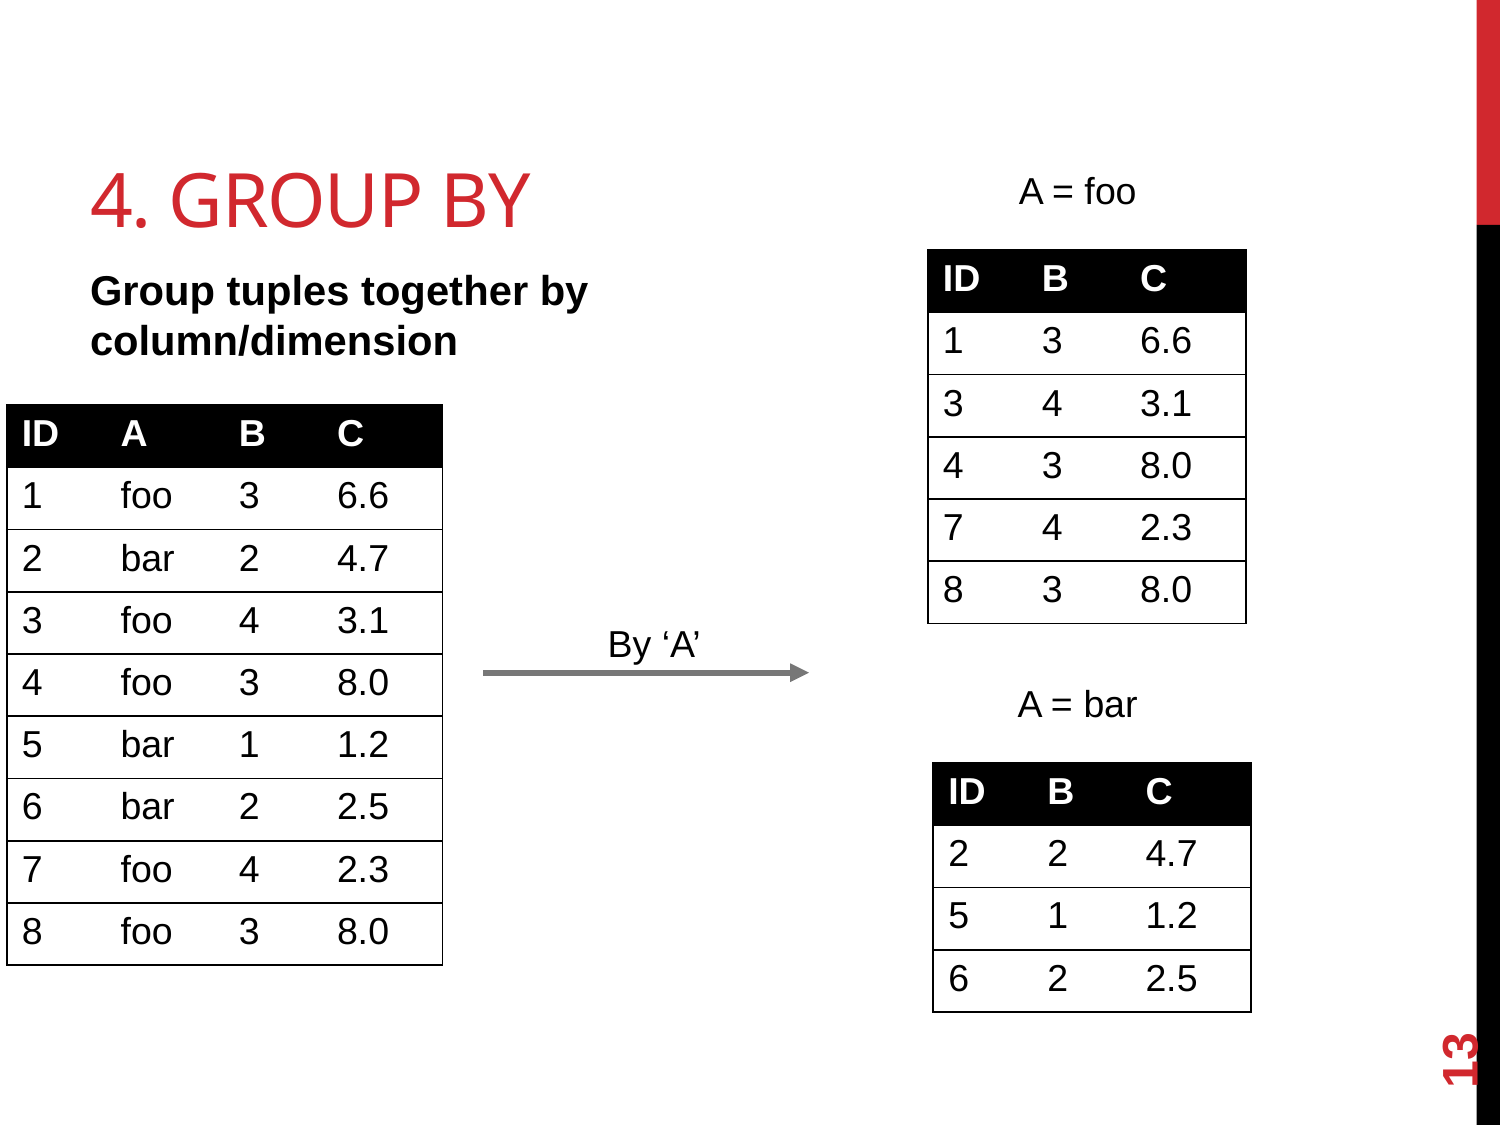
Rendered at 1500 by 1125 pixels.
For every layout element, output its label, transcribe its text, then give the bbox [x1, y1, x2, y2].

table_cell 4 [1027, 500, 1125, 560]
table_cell 8.0 [322, 655, 442, 715]
table_cell 2 [934, 826, 1032, 887]
table_cell 3 [1027, 313, 1125, 374]
table_cell 4.7 [322, 530, 442, 591]
table_cell 3 [1027, 438, 1125, 498]
table_cell 4 [224, 842, 322, 902]
table_cell foo [106, 842, 224, 902]
table_cell 3 [224, 904, 322, 964]
table_cell 6 [8, 779, 106, 840]
table_cell 3 [224, 655, 322, 715]
table_cell 3 [929, 375, 1027, 436]
table_cell 2.3 [1125, 500, 1245, 560]
table_cell 8 [8, 904, 106, 964]
slide_number 13 [1427, 887, 1488, 1104]
text_box By ‘A’ [592, 612, 778, 667]
table_cell 4 [1027, 375, 1125, 436]
table_cell 2.5 [322, 779, 442, 840]
table_cell 4.7 [1131, 826, 1250, 887]
table_header ID [929, 251, 1027, 311]
table_header C [1125, 251, 1245, 311]
table_cell 6.6 [1125, 313, 1245, 374]
table_cell 5 [8, 717, 106, 778]
table_cell 4 [224, 593, 322, 653]
table_cell 8.0 [1125, 438, 1245, 498]
table_header B [1032, 764, 1131, 824]
table_cell 1 [929, 313, 1027, 374]
table_cell 2 [8, 530, 106, 591]
table_header C [1131, 764, 1250, 824]
table_header B [224, 406, 322, 466]
table_cell 4 [929, 438, 1027, 498]
table_cell 7 [8, 842, 106, 902]
table_cell 2 [1032, 826, 1131, 887]
table_header C [322, 406, 442, 466]
table_cell 7 [929, 500, 1027, 560]
text_box A = foo [1003, 159, 1152, 220]
table_header B [1027, 251, 1125, 311]
table_header ID [8, 406, 106, 466]
table_cell 3 [8, 593, 106, 653]
table_cell 1 [1032, 888, 1131, 949]
table_cell foo [106, 593, 224, 653]
table_cell 1.2 [322, 717, 442, 778]
table_cell 3 [1027, 562, 1125, 623]
table_cell 4 [8, 655, 106, 715]
table_cell 8.0 [1125, 562, 1245, 623]
table_cell 8 [929, 562, 1027, 623]
table_cell foo [106, 904, 224, 964]
text_box A = bar [1002, 672, 1153, 733]
table_cell 6 [934, 951, 1032, 1011]
table_cell 2.5 [1131, 951, 1250, 1011]
table_cell 1 [224, 717, 322, 778]
list Group tuples together by column/dimension [75, 256, 925, 380]
table_cell bar [106, 717, 224, 778]
table_cell 8.0 [322, 904, 442, 964]
table_cell 2 [224, 779, 322, 840]
table_cell 6.6 [322, 468, 442, 529]
table_header A [106, 406, 224, 466]
table_cell 3.1 [322, 593, 442, 653]
table_cell 1 [8, 468, 106, 529]
table_cell 3 [224, 468, 322, 529]
table_cell 3.1 [1125, 375, 1245, 436]
table_cell bar [106, 779, 224, 840]
table_cell 1.2 [1131, 888, 1250, 949]
table_header ID [934, 764, 1032, 824]
table_cell 2 [224, 530, 322, 591]
table_cell bar [106, 530, 224, 591]
table_cell foo [106, 468, 224, 529]
title 4. Group By [75, 25, 1144, 250]
table_cell 5 [934, 888, 1032, 949]
table_cell 2.3 [322, 842, 442, 902]
table_cell 2 [1032, 951, 1131, 1011]
table_cell foo [106, 655, 224, 715]
